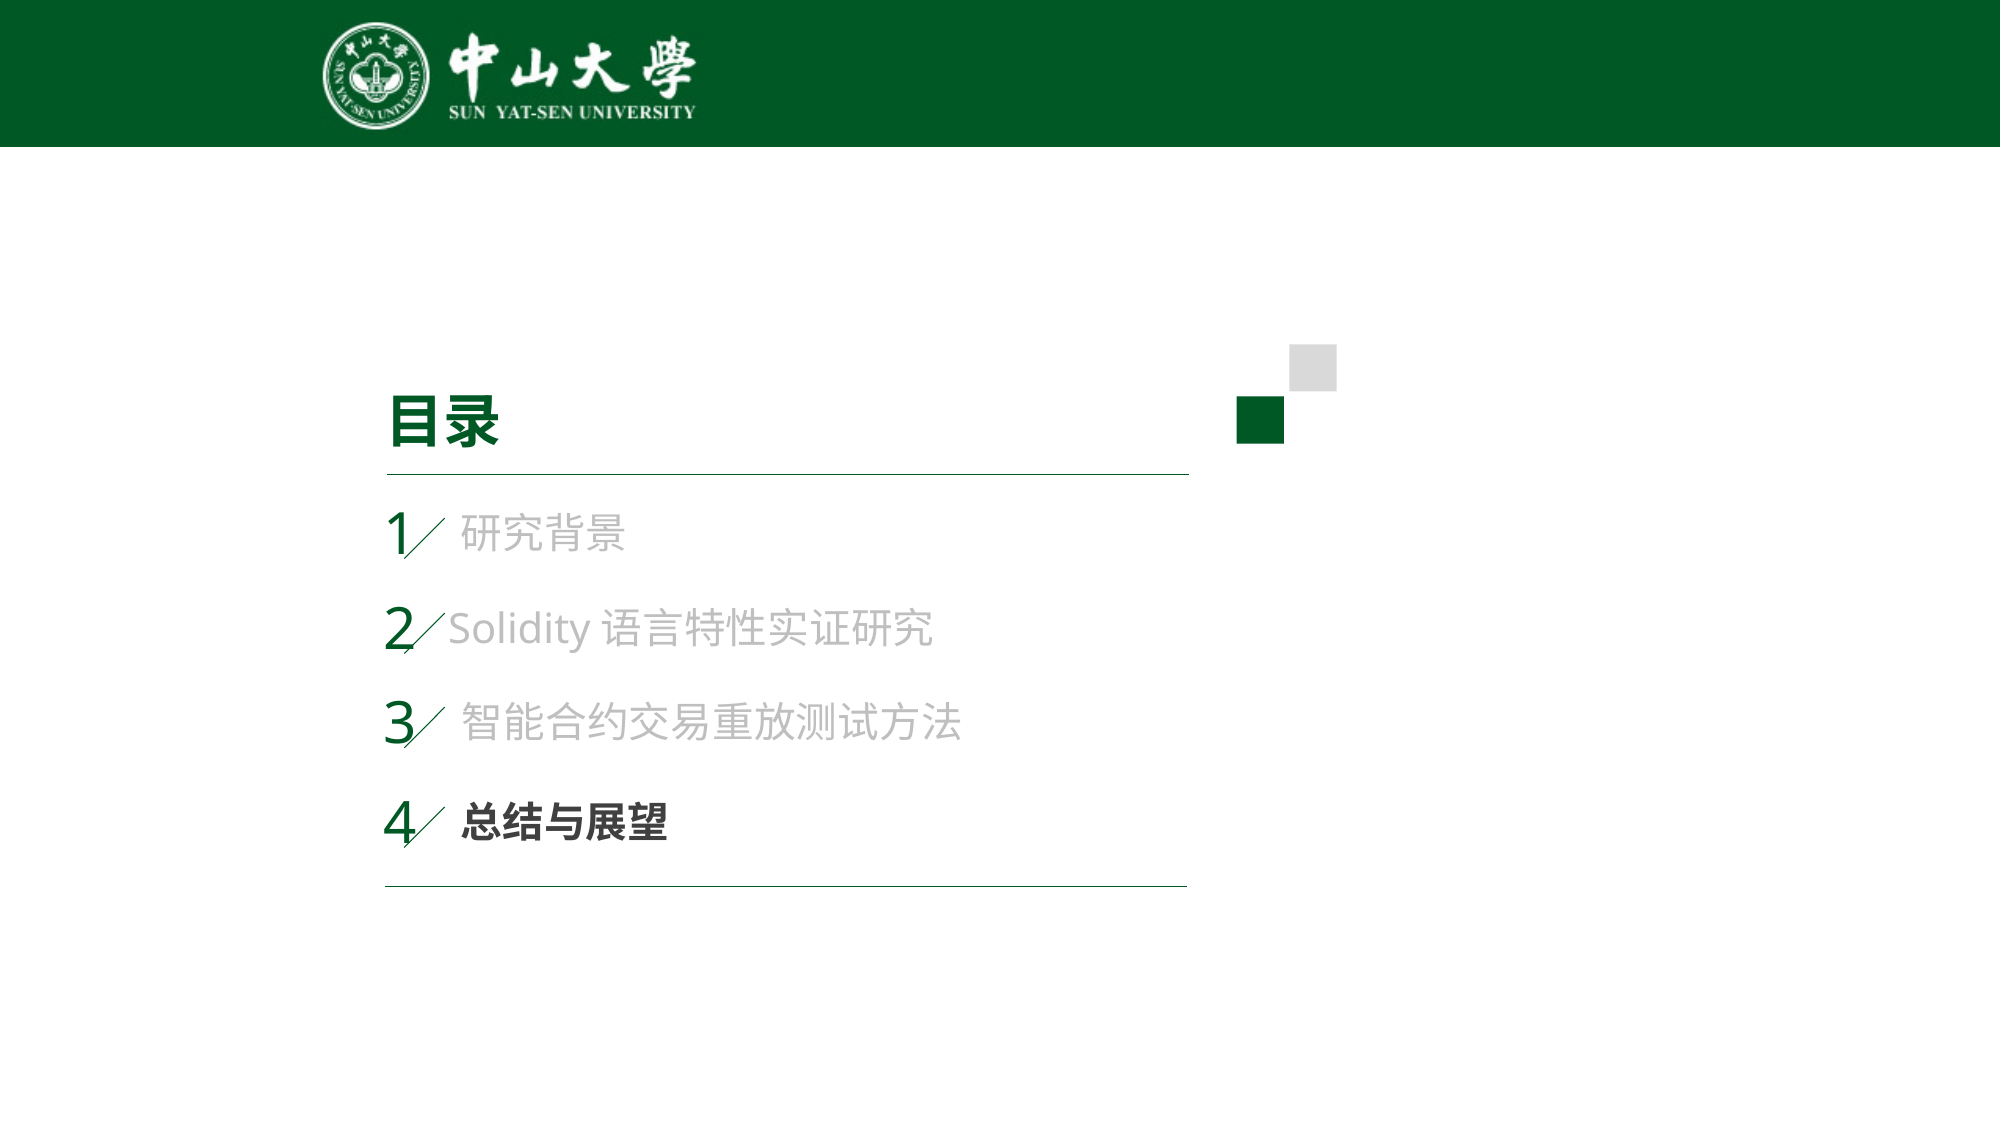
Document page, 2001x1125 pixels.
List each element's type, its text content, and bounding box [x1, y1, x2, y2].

text_box 4 [369, 777, 432, 863]
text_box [404, 518, 445, 559]
text_box 1 [369, 488, 432, 574]
text_box [1236, 395, 1285, 445]
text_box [0, 0, 2000, 147]
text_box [404, 707, 445, 748]
text_box 智能合约交易重放测试方法 [447, 688, 978, 754]
text_box Solidity语言特性实证研究 [433, 594, 950, 660]
text_box 目录 [370, 376, 517, 462]
text_box 2 [369, 583, 432, 669]
text_box 总结与展望 [445, 788, 685, 854]
text_box [1288, 343, 1338, 393]
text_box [404, 807, 445, 848]
text_box 研究背景 [445, 499, 643, 565]
text_box 3 [369, 677, 432, 763]
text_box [404, 613, 445, 654]
